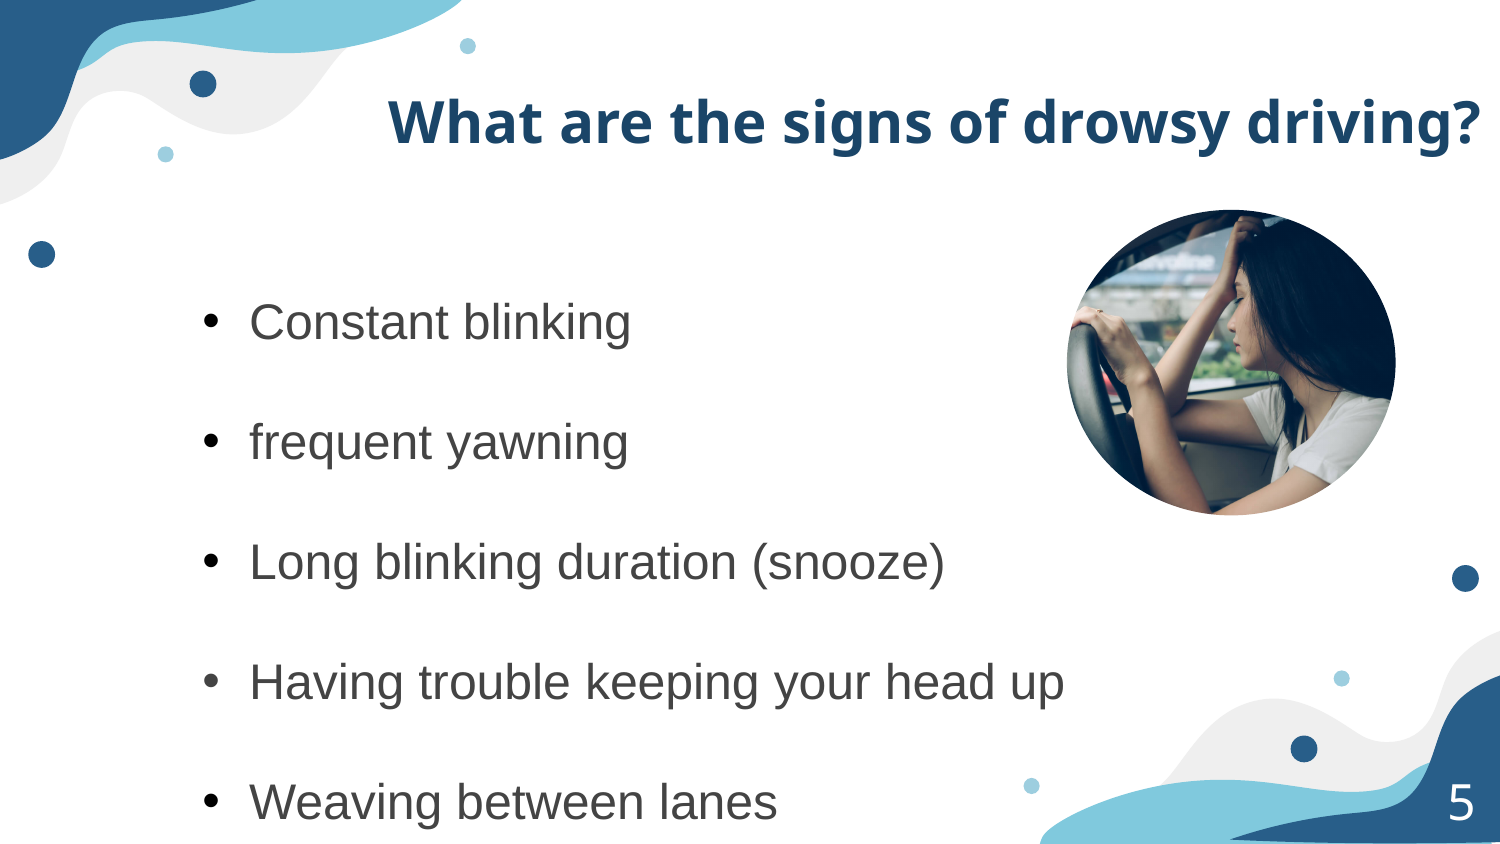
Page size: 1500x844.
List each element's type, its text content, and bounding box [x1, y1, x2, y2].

text_box Constant blinking frequent yawning Long blinking duration (snooze) Having trouble keeping your head up Weaving between lanes [187, 222, 1251, 838]
picture [1066, 209, 1396, 516]
text_box 5 [1408, 763, 1500, 838]
title What are the signs of drowsy driving? [373, 70, 1500, 165]
